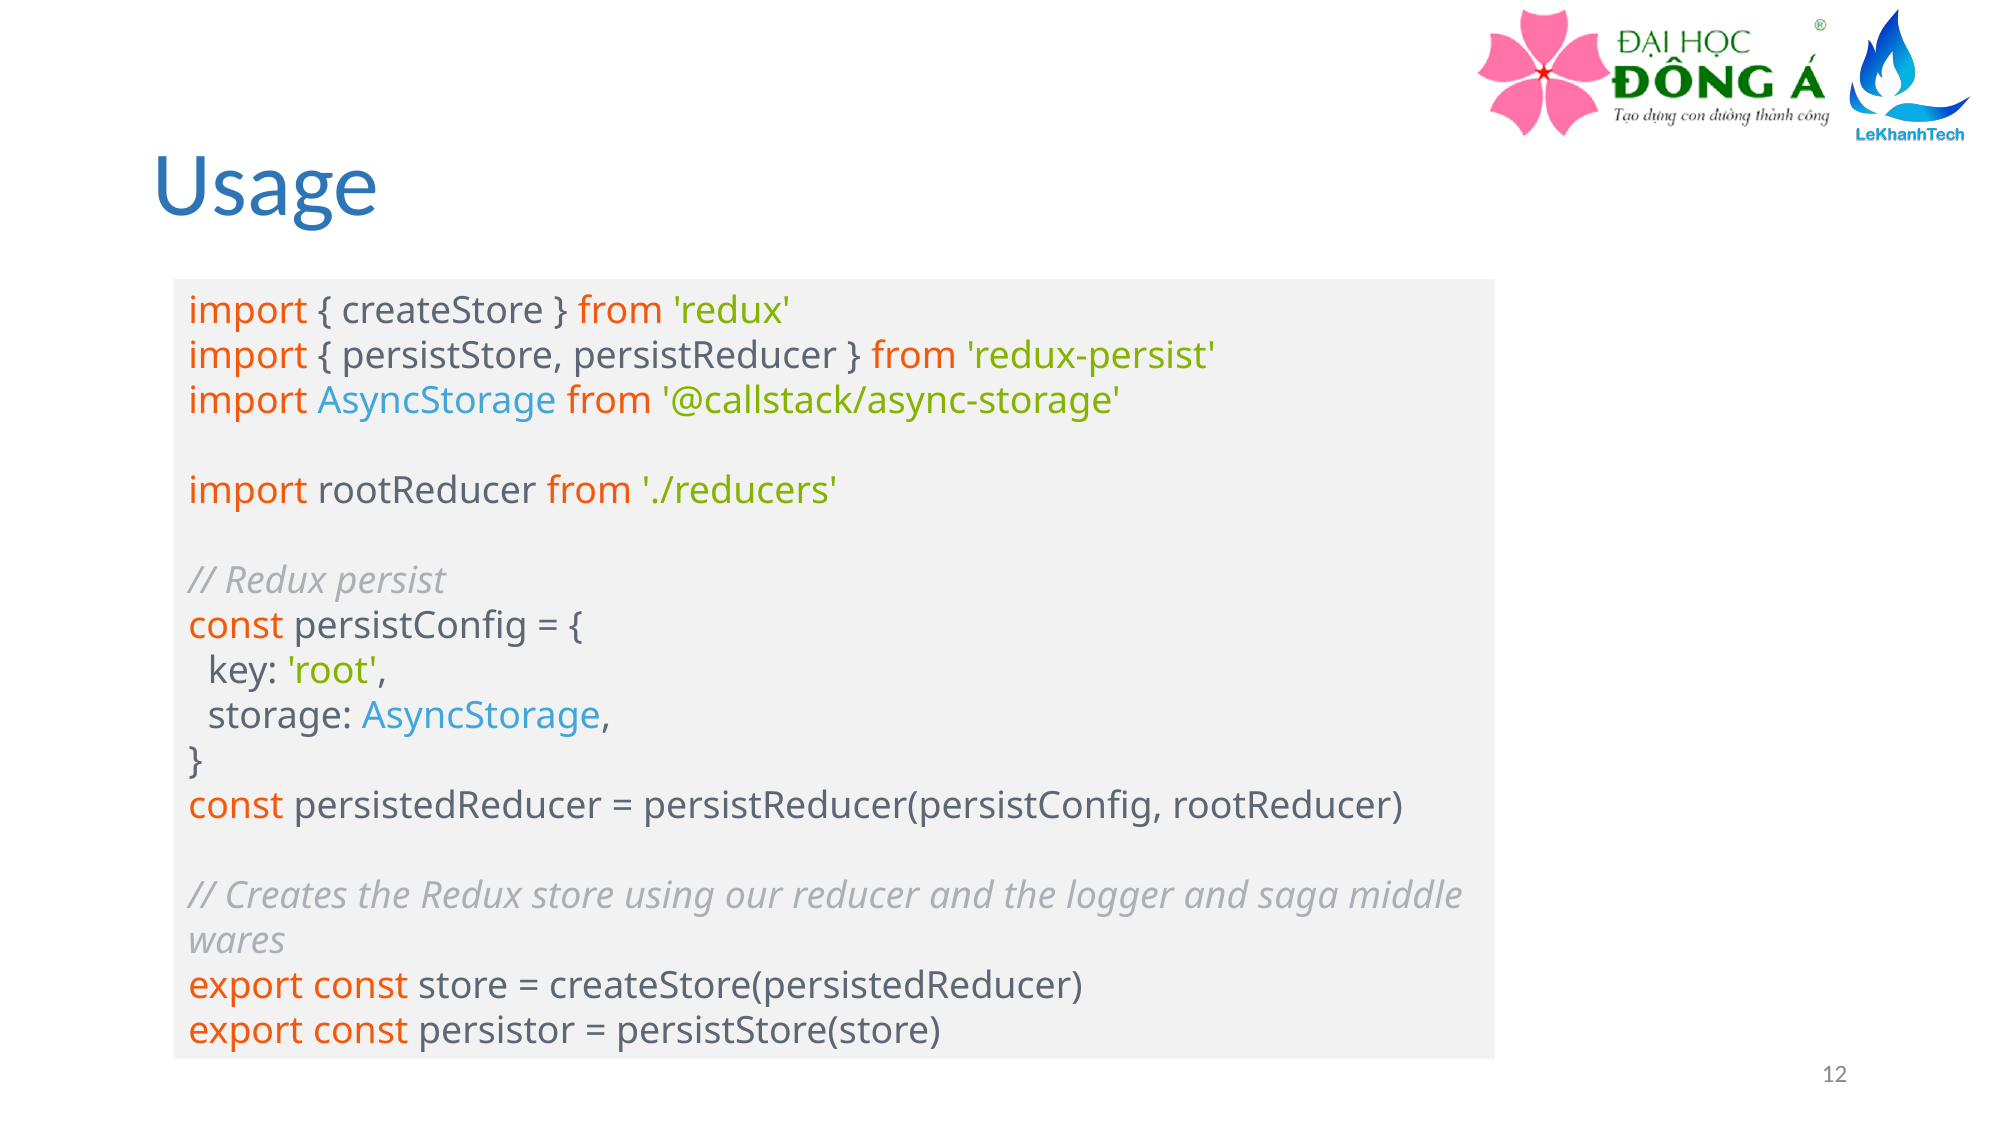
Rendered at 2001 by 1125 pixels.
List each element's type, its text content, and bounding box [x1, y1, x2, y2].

slide_number 12 [1412, 1042, 1863, 1103]
text_box import { createStore } from 'redux' import { persistStore, persistReducer } from 'redux-persist' import AsyncStorage from '@callstack/async-storage' import rootReducer from './reducers' // Redux persist const persistConfig = { key: 'root', storage: AsyncStorage, } const persistedReducer = persistReducer(persistConfig, rootReducer) // Creates the Redux store using our reducer and the logger and saga middlewares export const store = createStore(persistedReducer) export const persistor = persistStore(store) [173, 279, 1495, 1059]
title Usage [137, 91, 1863, 280]
picture [1465, 5, 1980, 144]
